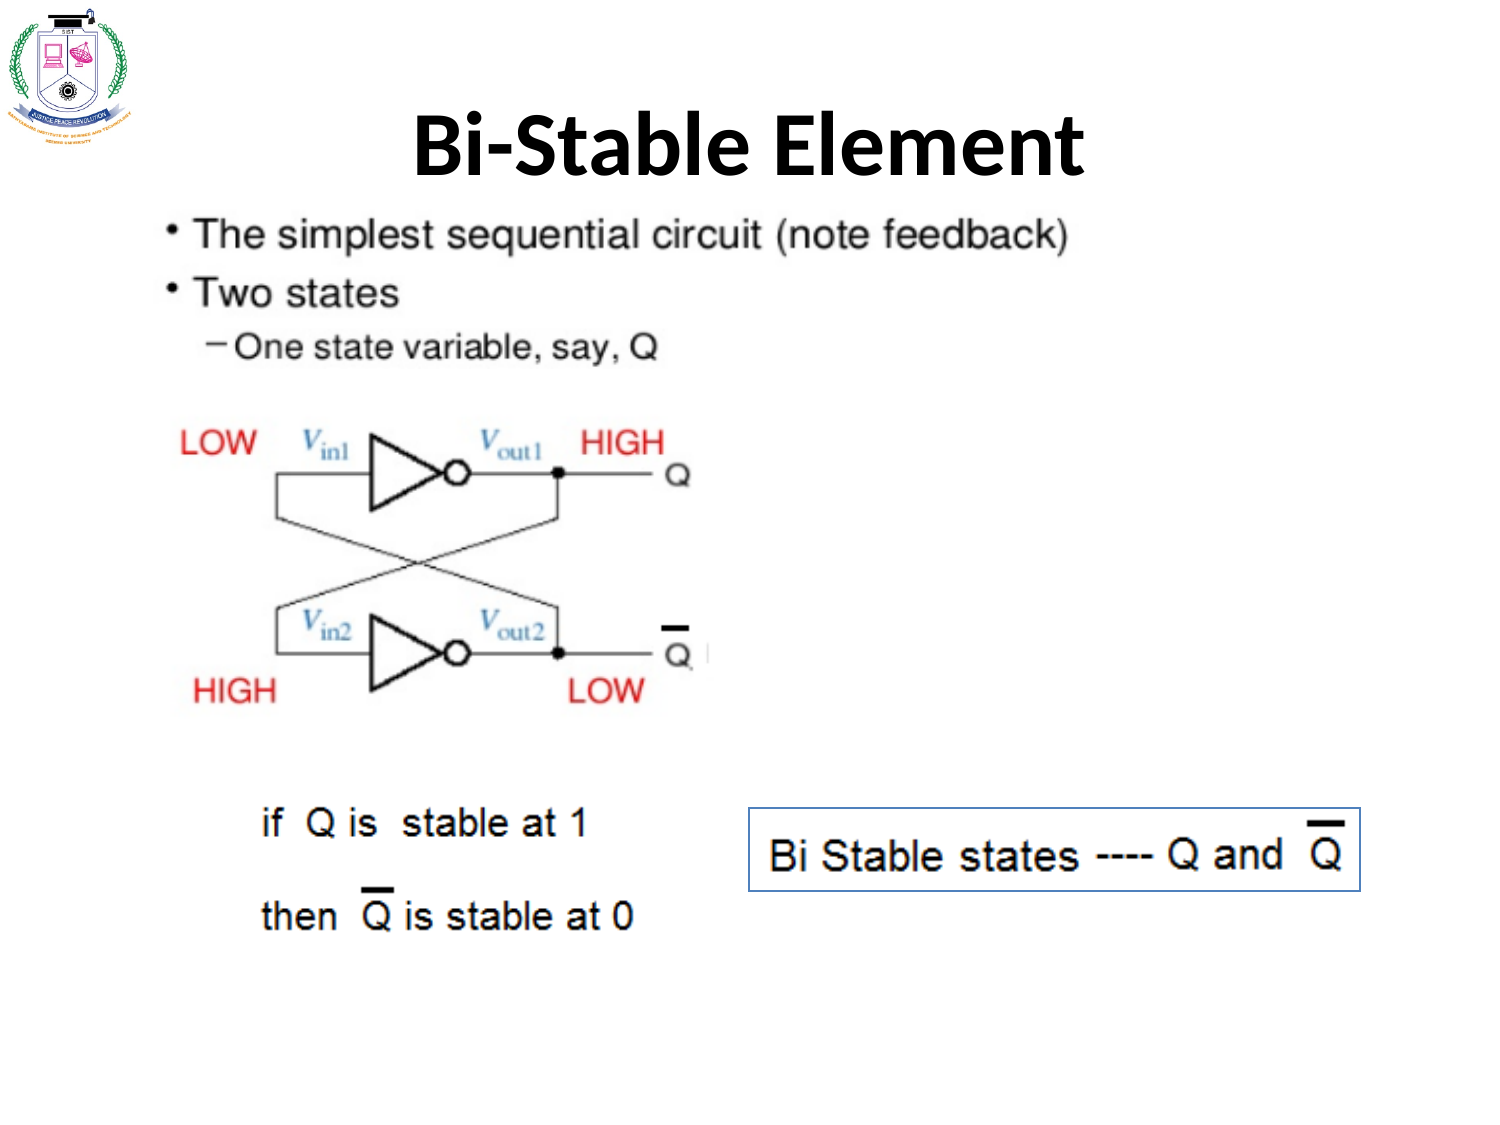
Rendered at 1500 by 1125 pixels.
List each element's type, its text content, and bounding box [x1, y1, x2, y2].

title Bi-Stable Element [75, 45, 1425, 233]
picture [0, 0, 140, 153]
picture [749, 808, 1360, 891]
picture [245, 796, 645, 946]
picture [163, 398, 727, 733]
picture [152, 198, 1079, 369]
